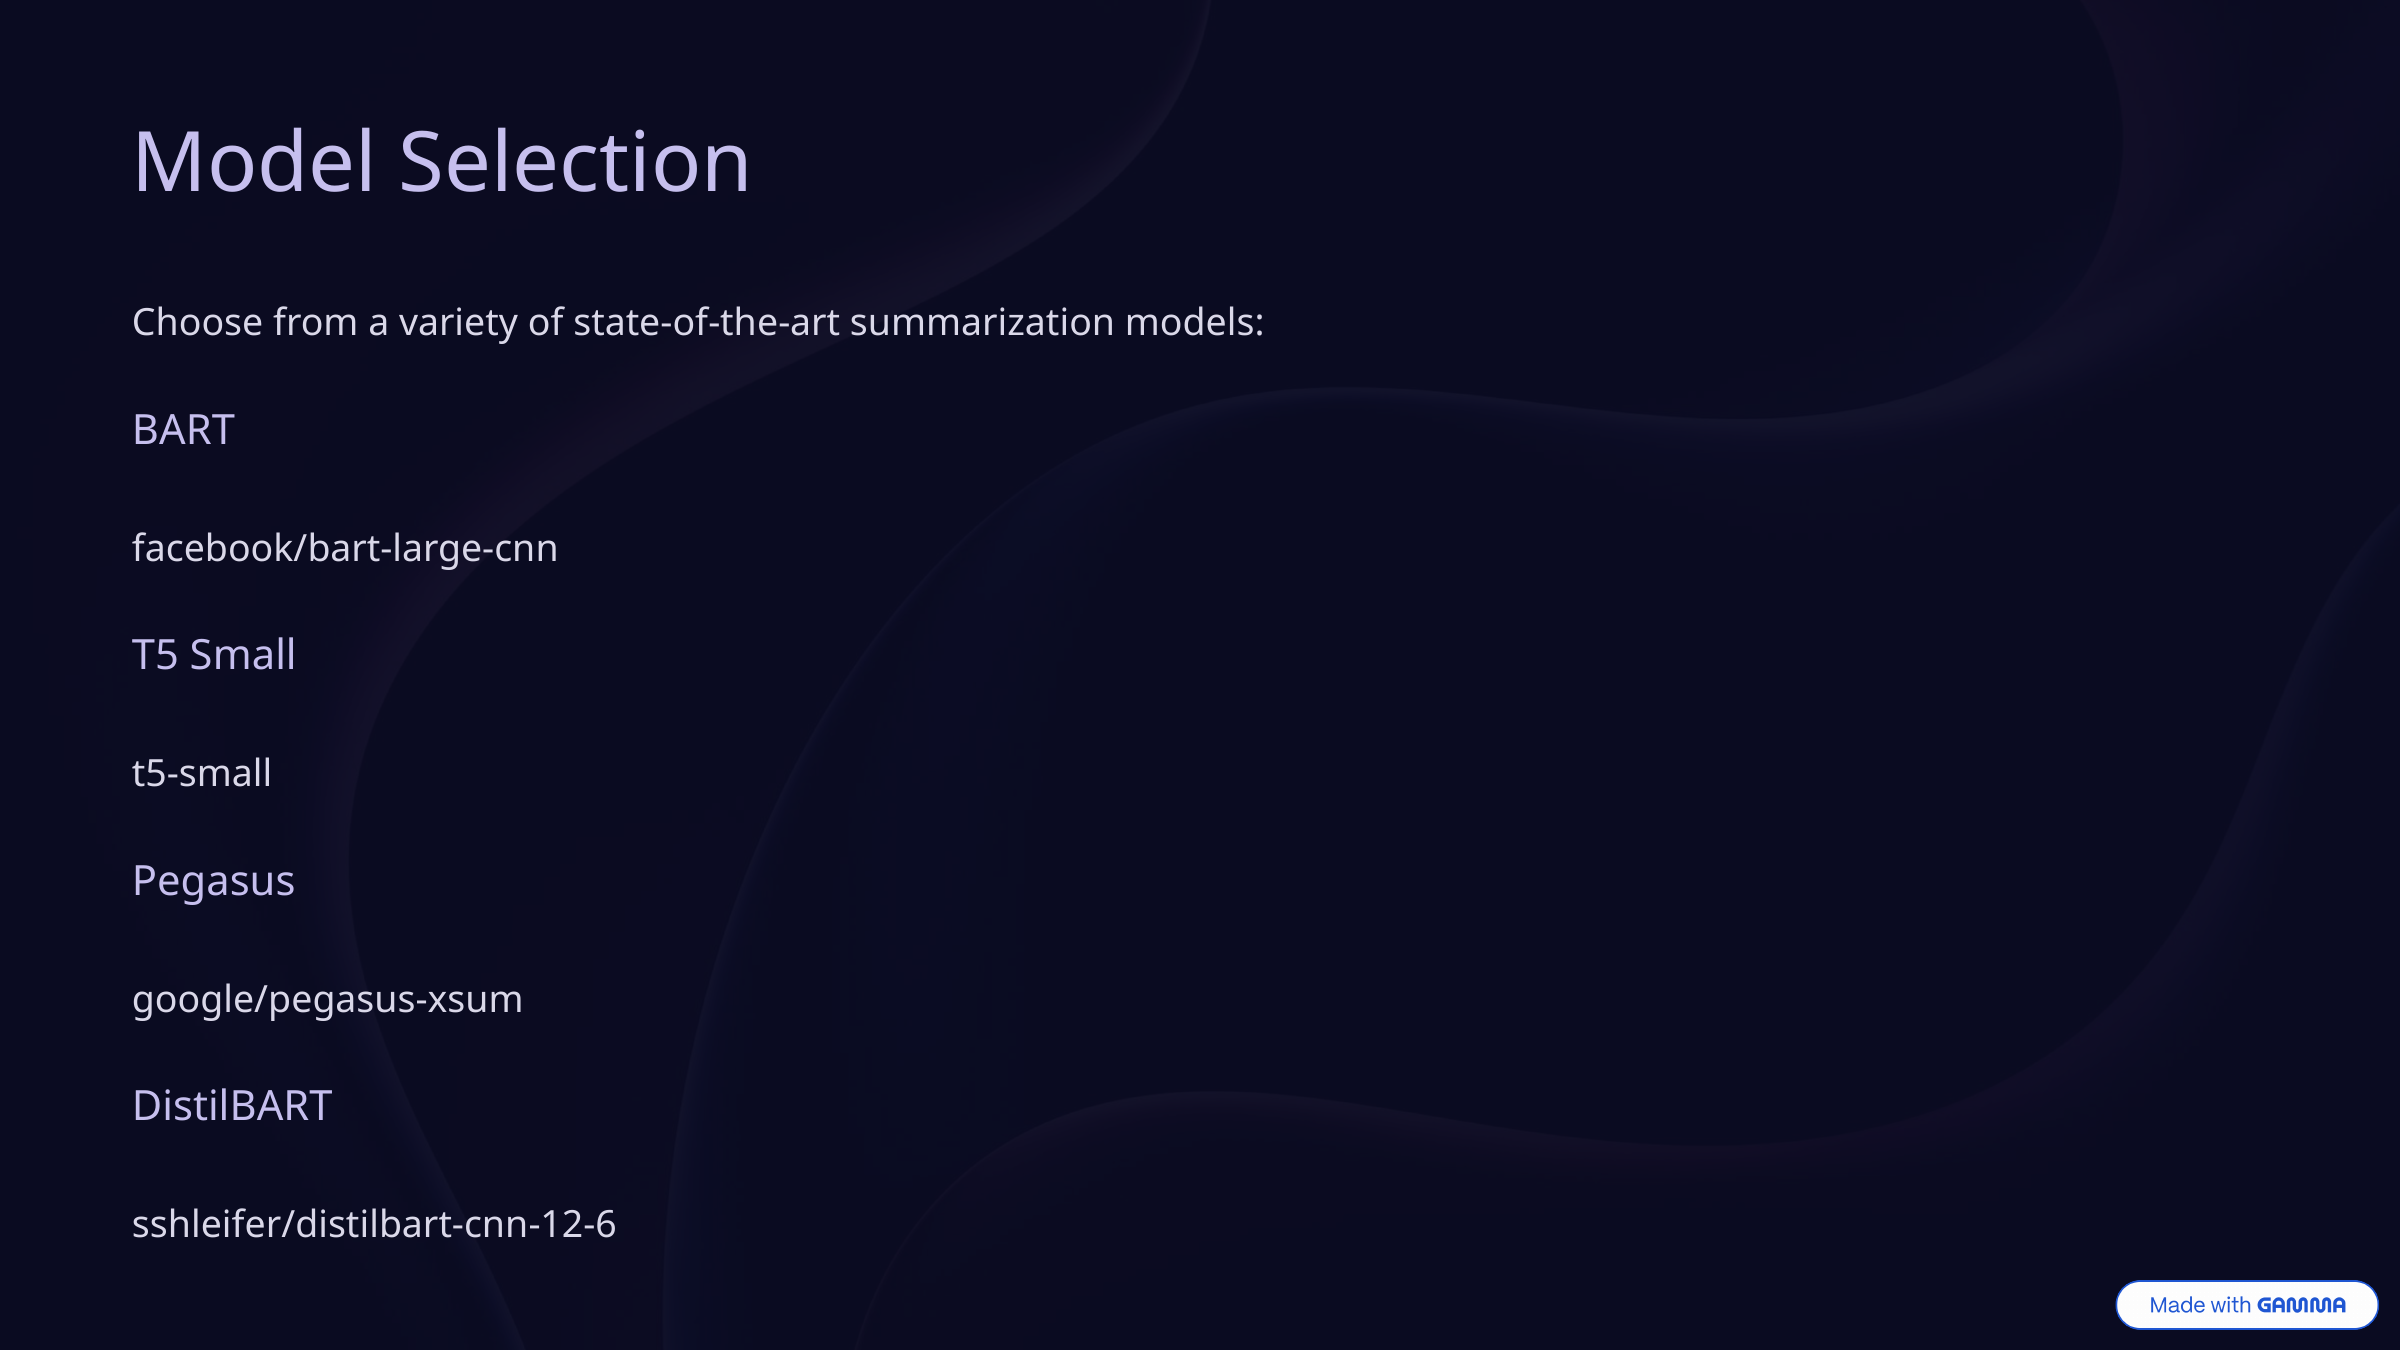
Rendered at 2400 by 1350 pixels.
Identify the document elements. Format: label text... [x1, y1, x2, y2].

picture [2106, 1271, 2389, 1339]
text_box sshleifer/distilbart-cnn-12-6 [131, 1186, 2269, 1247]
text_box t5-small [131, 734, 2269, 796]
text_box facebook/bart-large-cnn [131, 509, 2269, 570]
text_box Model Selection [131, 103, 970, 209]
text_box DistilBART [131, 1077, 551, 1130]
text_box BART [131, 400, 551, 453]
text_box google/pegasus-xsum [131, 960, 2269, 1021]
text_box T5 Small [131, 625, 551, 679]
text_box Pegasus [131, 851, 551, 904]
text_box Choose from a variety of state-of-the-art summarization models: [131, 283, 2269, 344]
